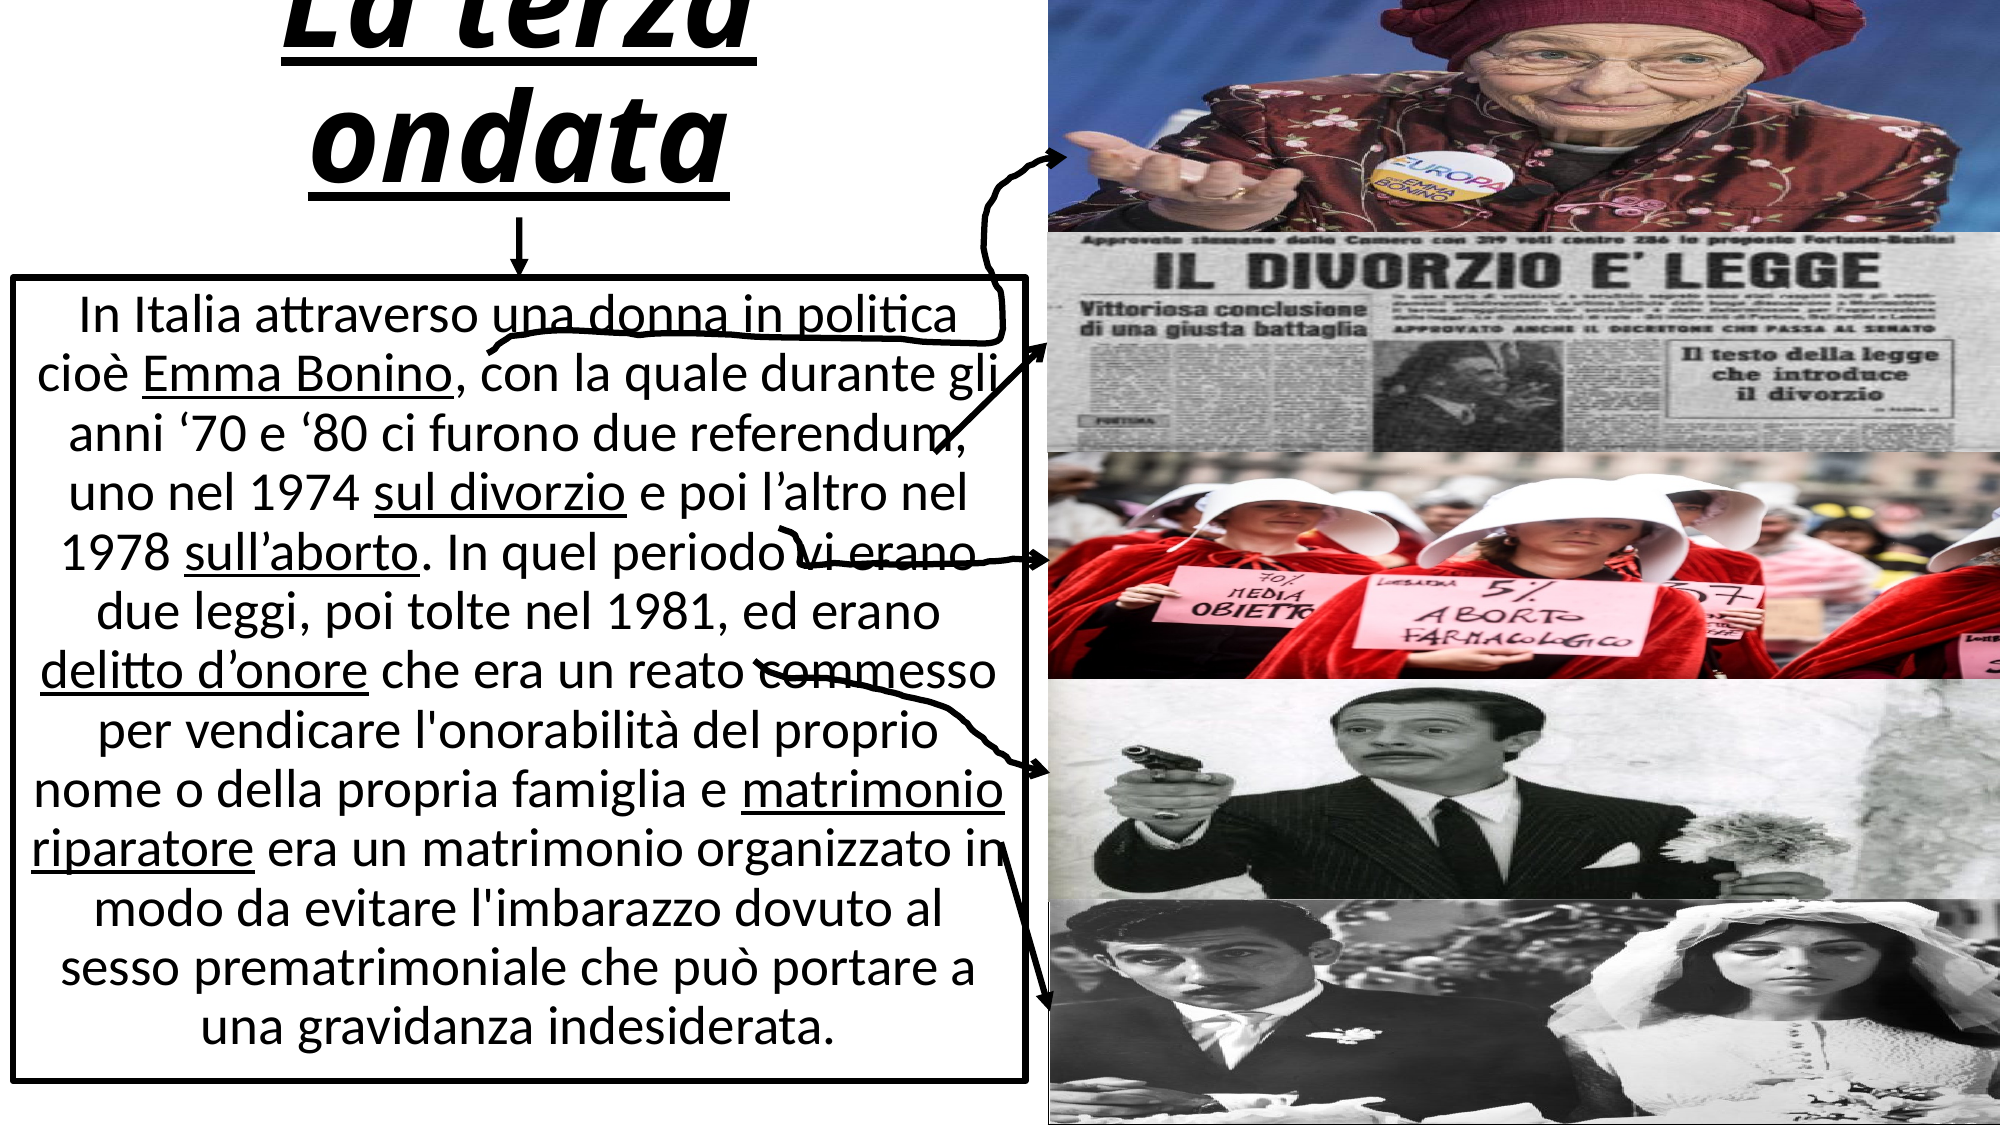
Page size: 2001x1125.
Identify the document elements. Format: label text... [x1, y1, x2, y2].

text_box [754, 660, 1048, 778]
subtitle In Italia attraverso una donna in politica cioè Emma Bonino, con la quale durante gli anni ‘70 e ‘80 ci furono due referendum, uno nel 1974 sul divorzio e poi l’altro nel 1978 sull’aborto. In quel periodo vi erano due leggi, poi tolte nel 1981, ed erano delitto d’onore che era un reato commesso per vendicare l'onorabilità del proprio nome o della propria famiglia e matrimonio riparatore era un matrimonio organizzato in modo da evitare l'imbarazzo dovuto al sesso prematrimoniale che può portare a una gravidanza indesiderata. [12, 277, 1026, 1081]
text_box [1000, 842, 1050, 1012]
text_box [934, 342, 1048, 453]
title La terza ondata [117, 59, 922, 218]
text_box [778, 527, 1048, 568]
picture [1047, 0, 2000, 1124]
text_box [487, 157, 1048, 354]
